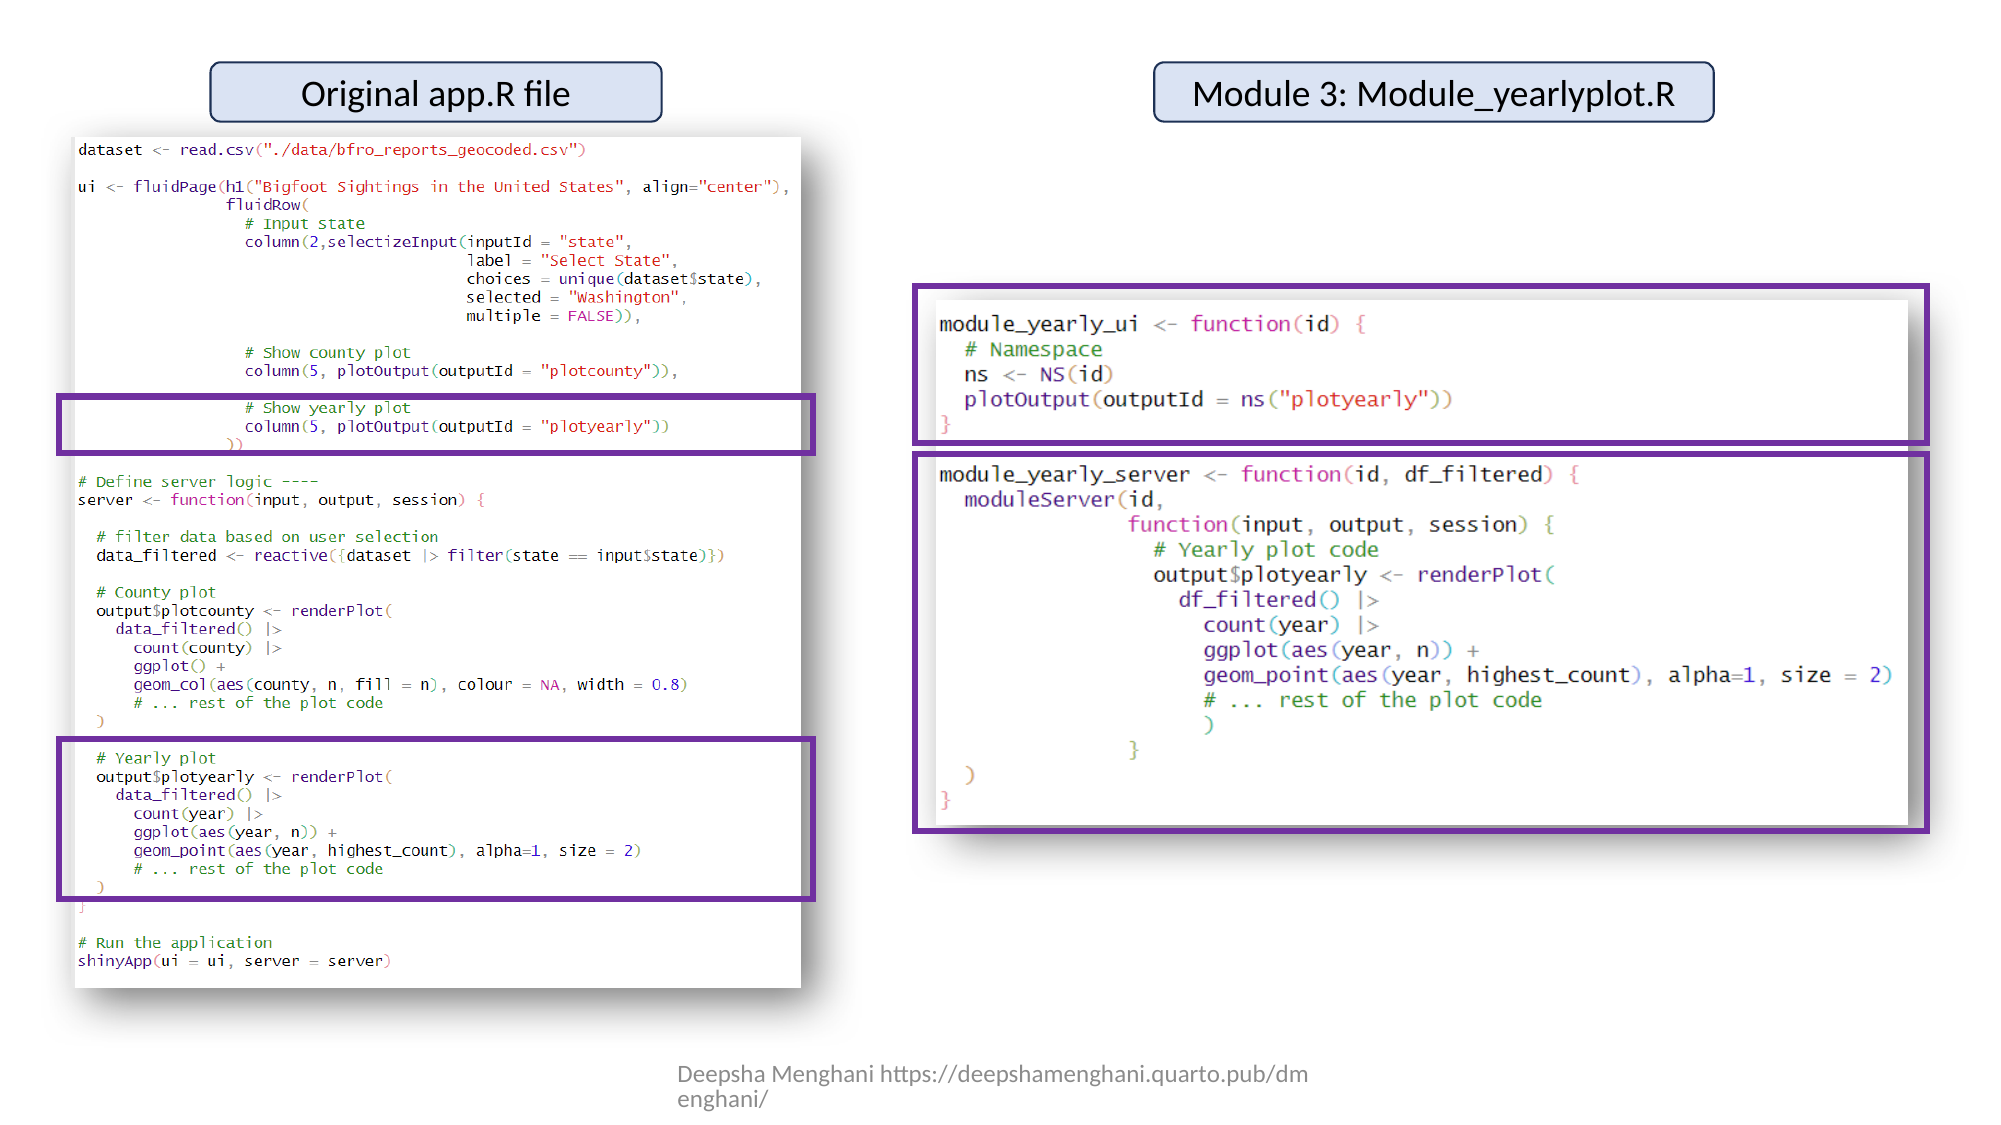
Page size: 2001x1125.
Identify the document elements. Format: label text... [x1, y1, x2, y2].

text_box [801, 738, 814, 900]
text_box [58, 395, 71, 454]
text_box [801, 395, 814, 454]
text_box Original app.R file [209, 61, 663, 123]
text_box [914, 285, 1928, 444]
picture [936, 300, 1908, 825]
footer Deepsha Menghani https://deepshamenghani.quarto.pub/dmenghani/ [662, 1042, 1338, 1103]
text_box [914, 453, 1928, 832]
picture [71, 137, 801, 988]
text_box [58, 738, 71, 900]
text_box Module 3: Module_yearlyplot.R [1153, 61, 1715, 123]
